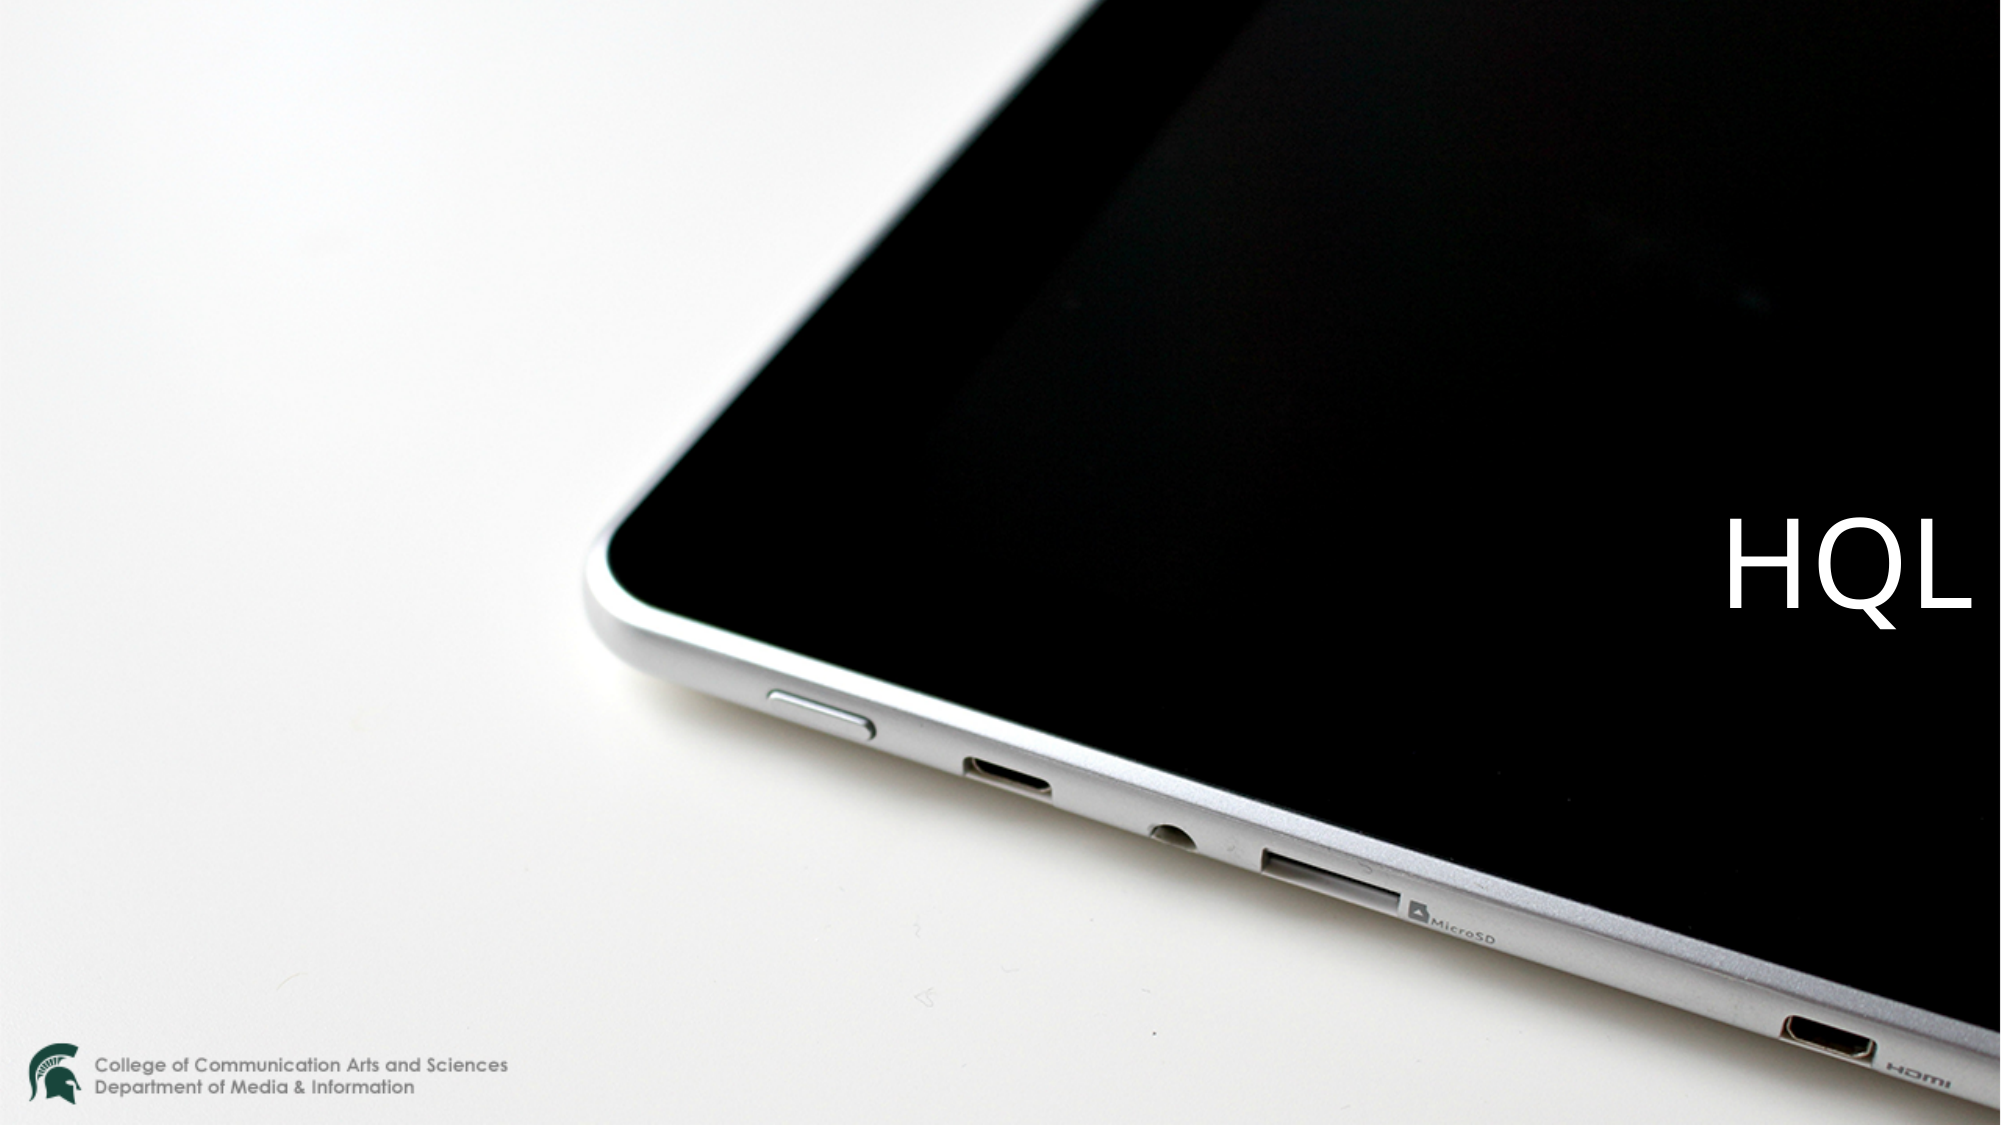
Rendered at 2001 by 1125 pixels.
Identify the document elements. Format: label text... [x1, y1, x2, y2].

picture [0, 0, 2001, 1125]
title HQL [771, 94, 1990, 643]
